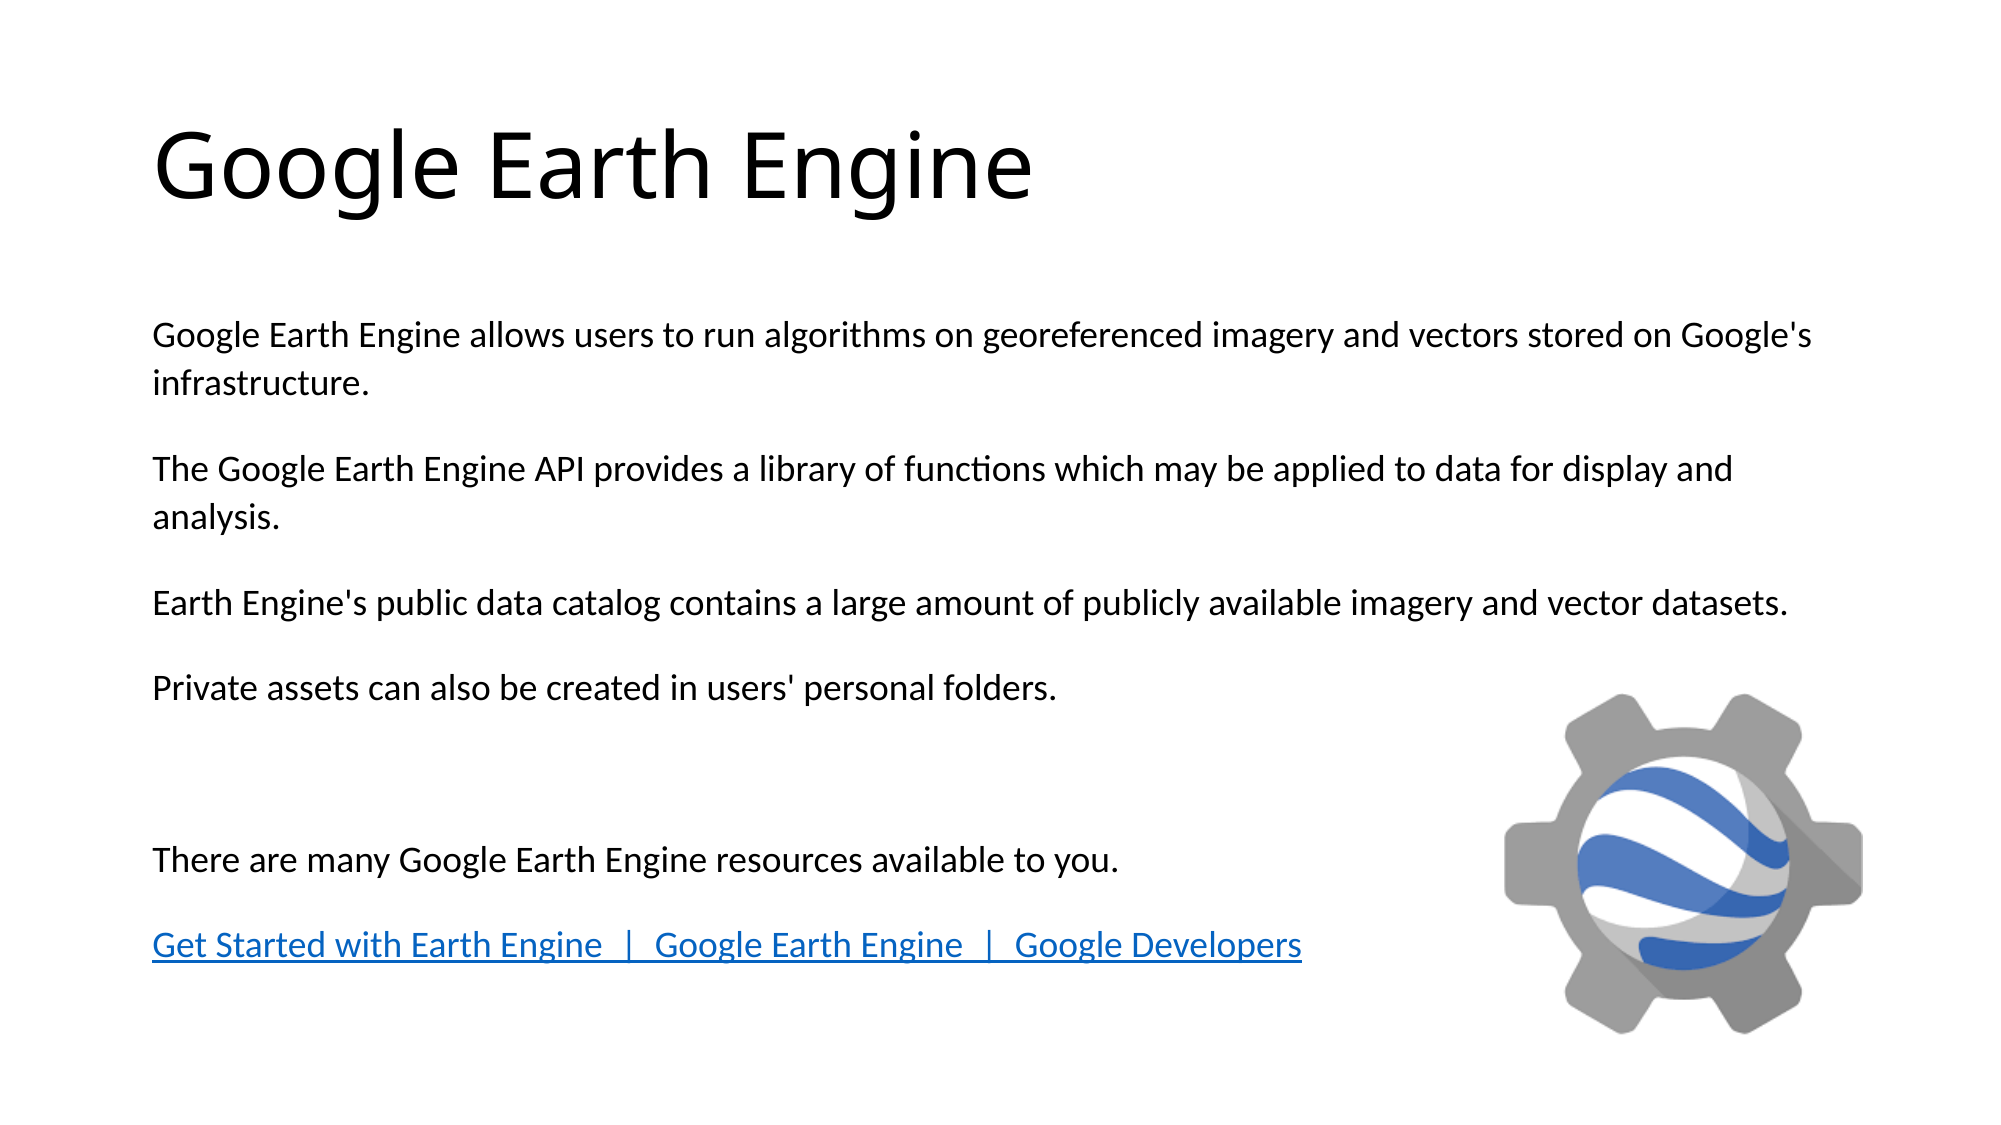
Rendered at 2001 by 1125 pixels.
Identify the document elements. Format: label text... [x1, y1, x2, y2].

list Google Earth Engine allows users to run algorithms on georeferenced imagery and vectors stored on Google's infrastructure. The Google Earth Engine API provides a library of functions which may be applied to data for display and analysis. Earth Engine's public data catalog contains a large amount of publicly available imagery and vector datasets. Private assets can also be created in users' personal folders. There are many Google Earth Engine resources available to you. Get Started with Earth Engine | Google Earth Engine | Google Developers [137, 299, 1863, 1014]
title Google Earth Engine [137, 59, 1863, 278]
picture [1503, 693, 1863, 1036]
